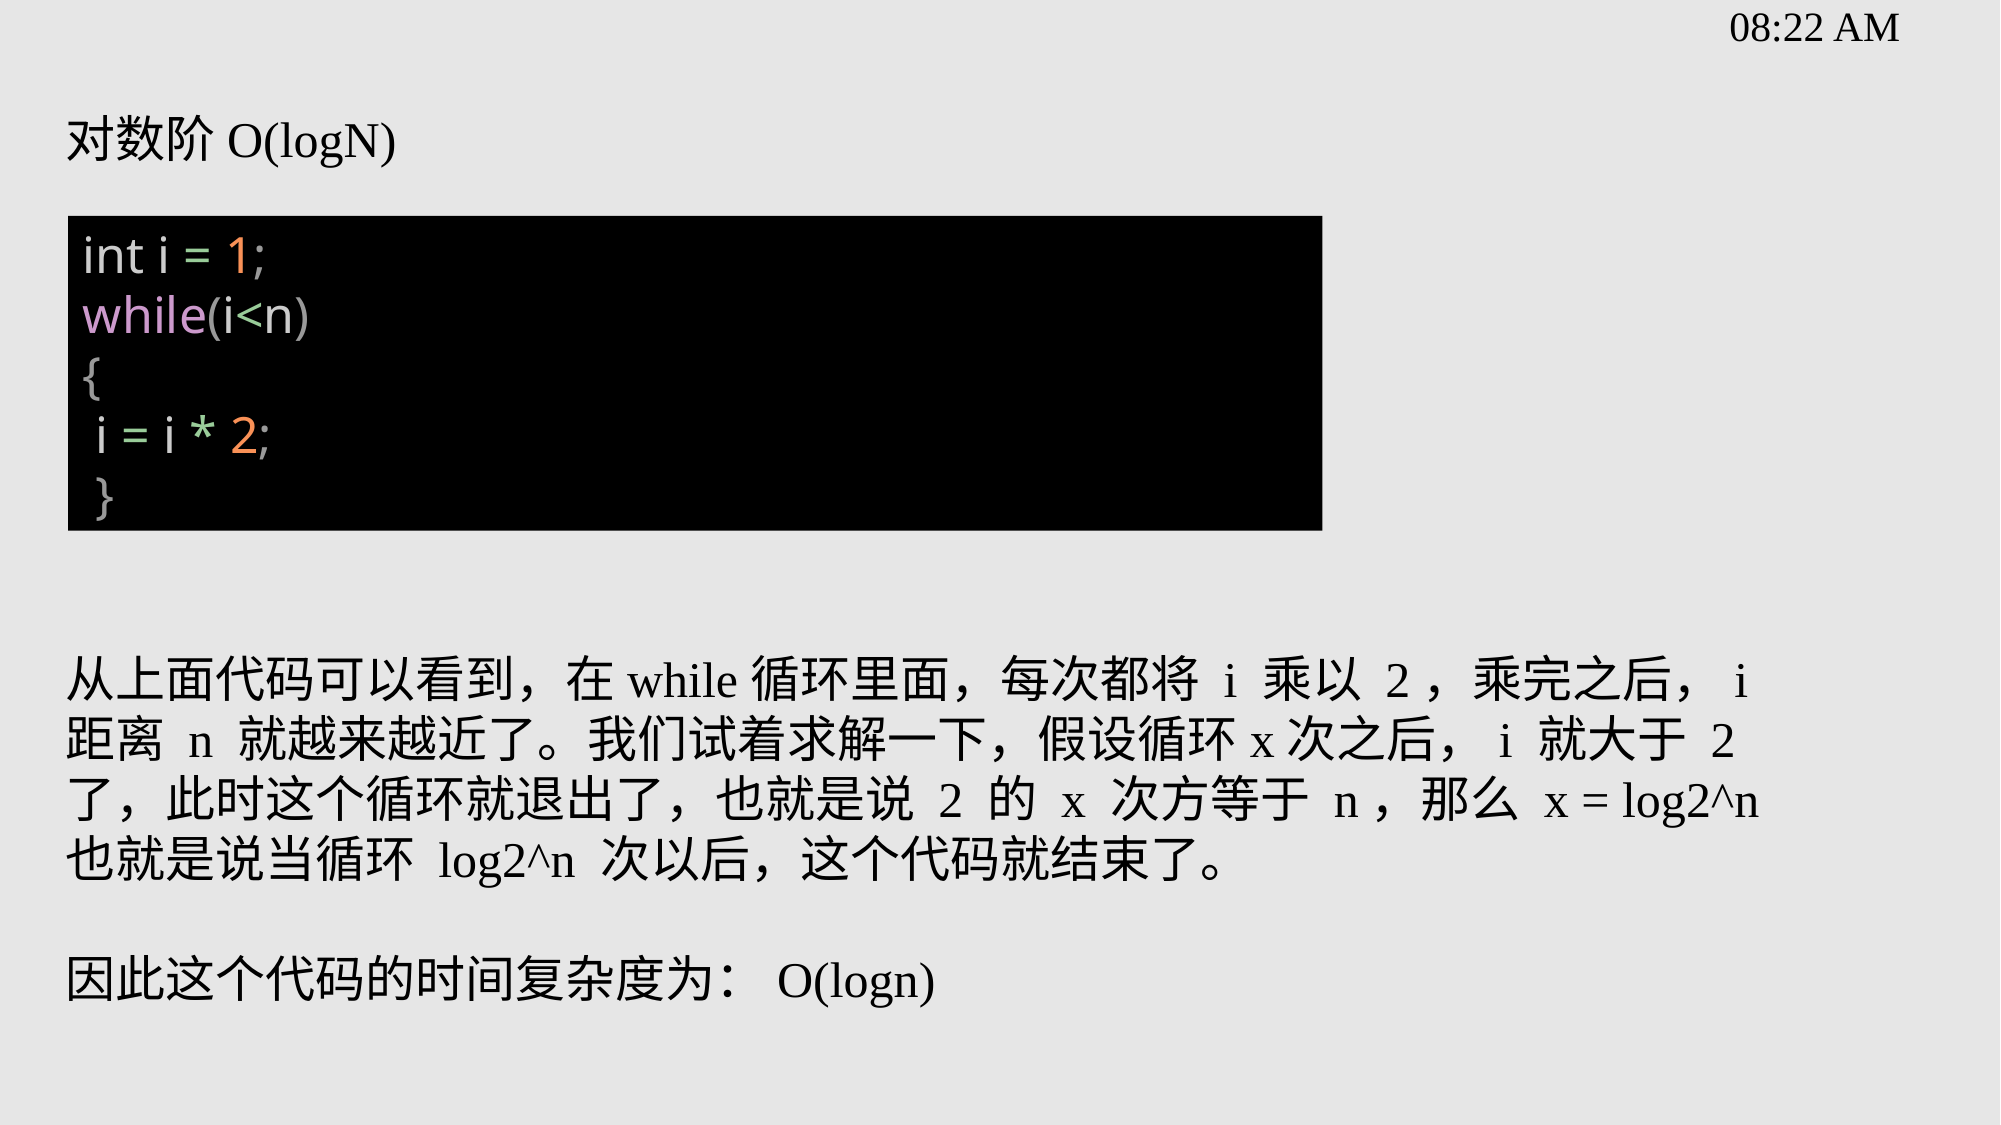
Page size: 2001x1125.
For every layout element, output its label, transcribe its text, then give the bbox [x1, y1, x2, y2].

text_box 对数阶O(logN) 从上面代码可以看到，在while循环里面，每次都将 i 乘以 2，乘完之后，i 距离 n 就越来越近了。我们试着求解一下，假设循环x次之后，i 就大于 2 了，此时这个循环就退出了，也就是说 2 的 x 次方等于 n，那么 x = log2^n也就是说当循环 log2^n 次以后，这个代码就结束了。 因此这个代码的时间复杂度为：O(logn) [50, 100, 1817, 1016]
text_box int i = 1; while(i<n) { i = i * 2; } [68, 215, 1323, 531]
